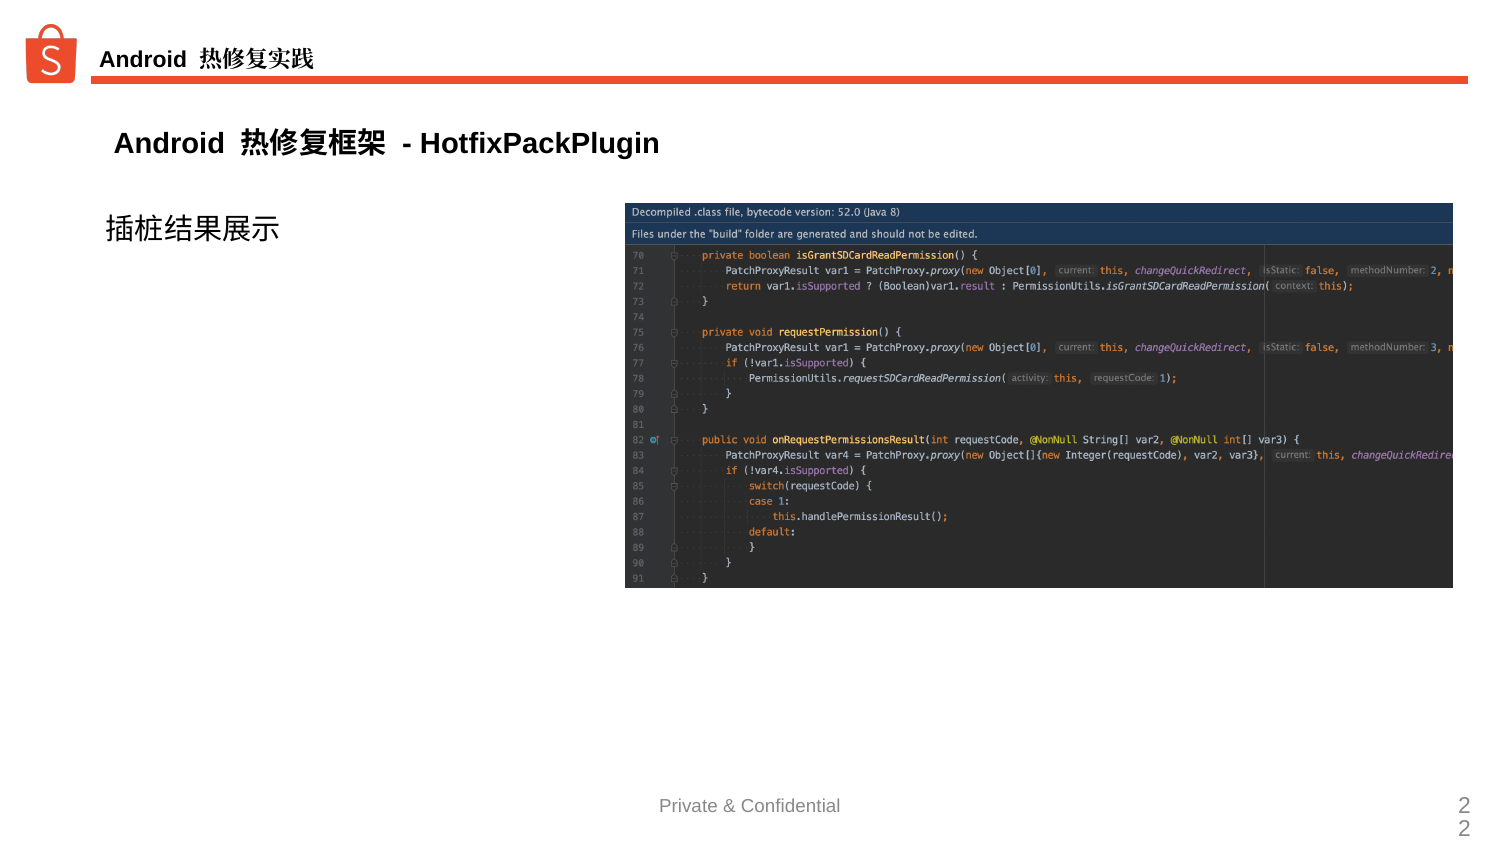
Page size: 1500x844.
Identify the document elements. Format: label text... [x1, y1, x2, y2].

text_box Android 热修复框架 - HotfixPackPlugin [107, 118, 770, 165]
picture [625, 202, 1453, 588]
picture [25, 24, 81, 86]
title Android 热修复实践 [90, 9, 1413, 81]
text_box Private & Confidential [502, 787, 998, 822]
slide_number ‹#› [1452, 554, 1476, 844]
text_box 插桩结果展示 [90, 203, 623, 254]
